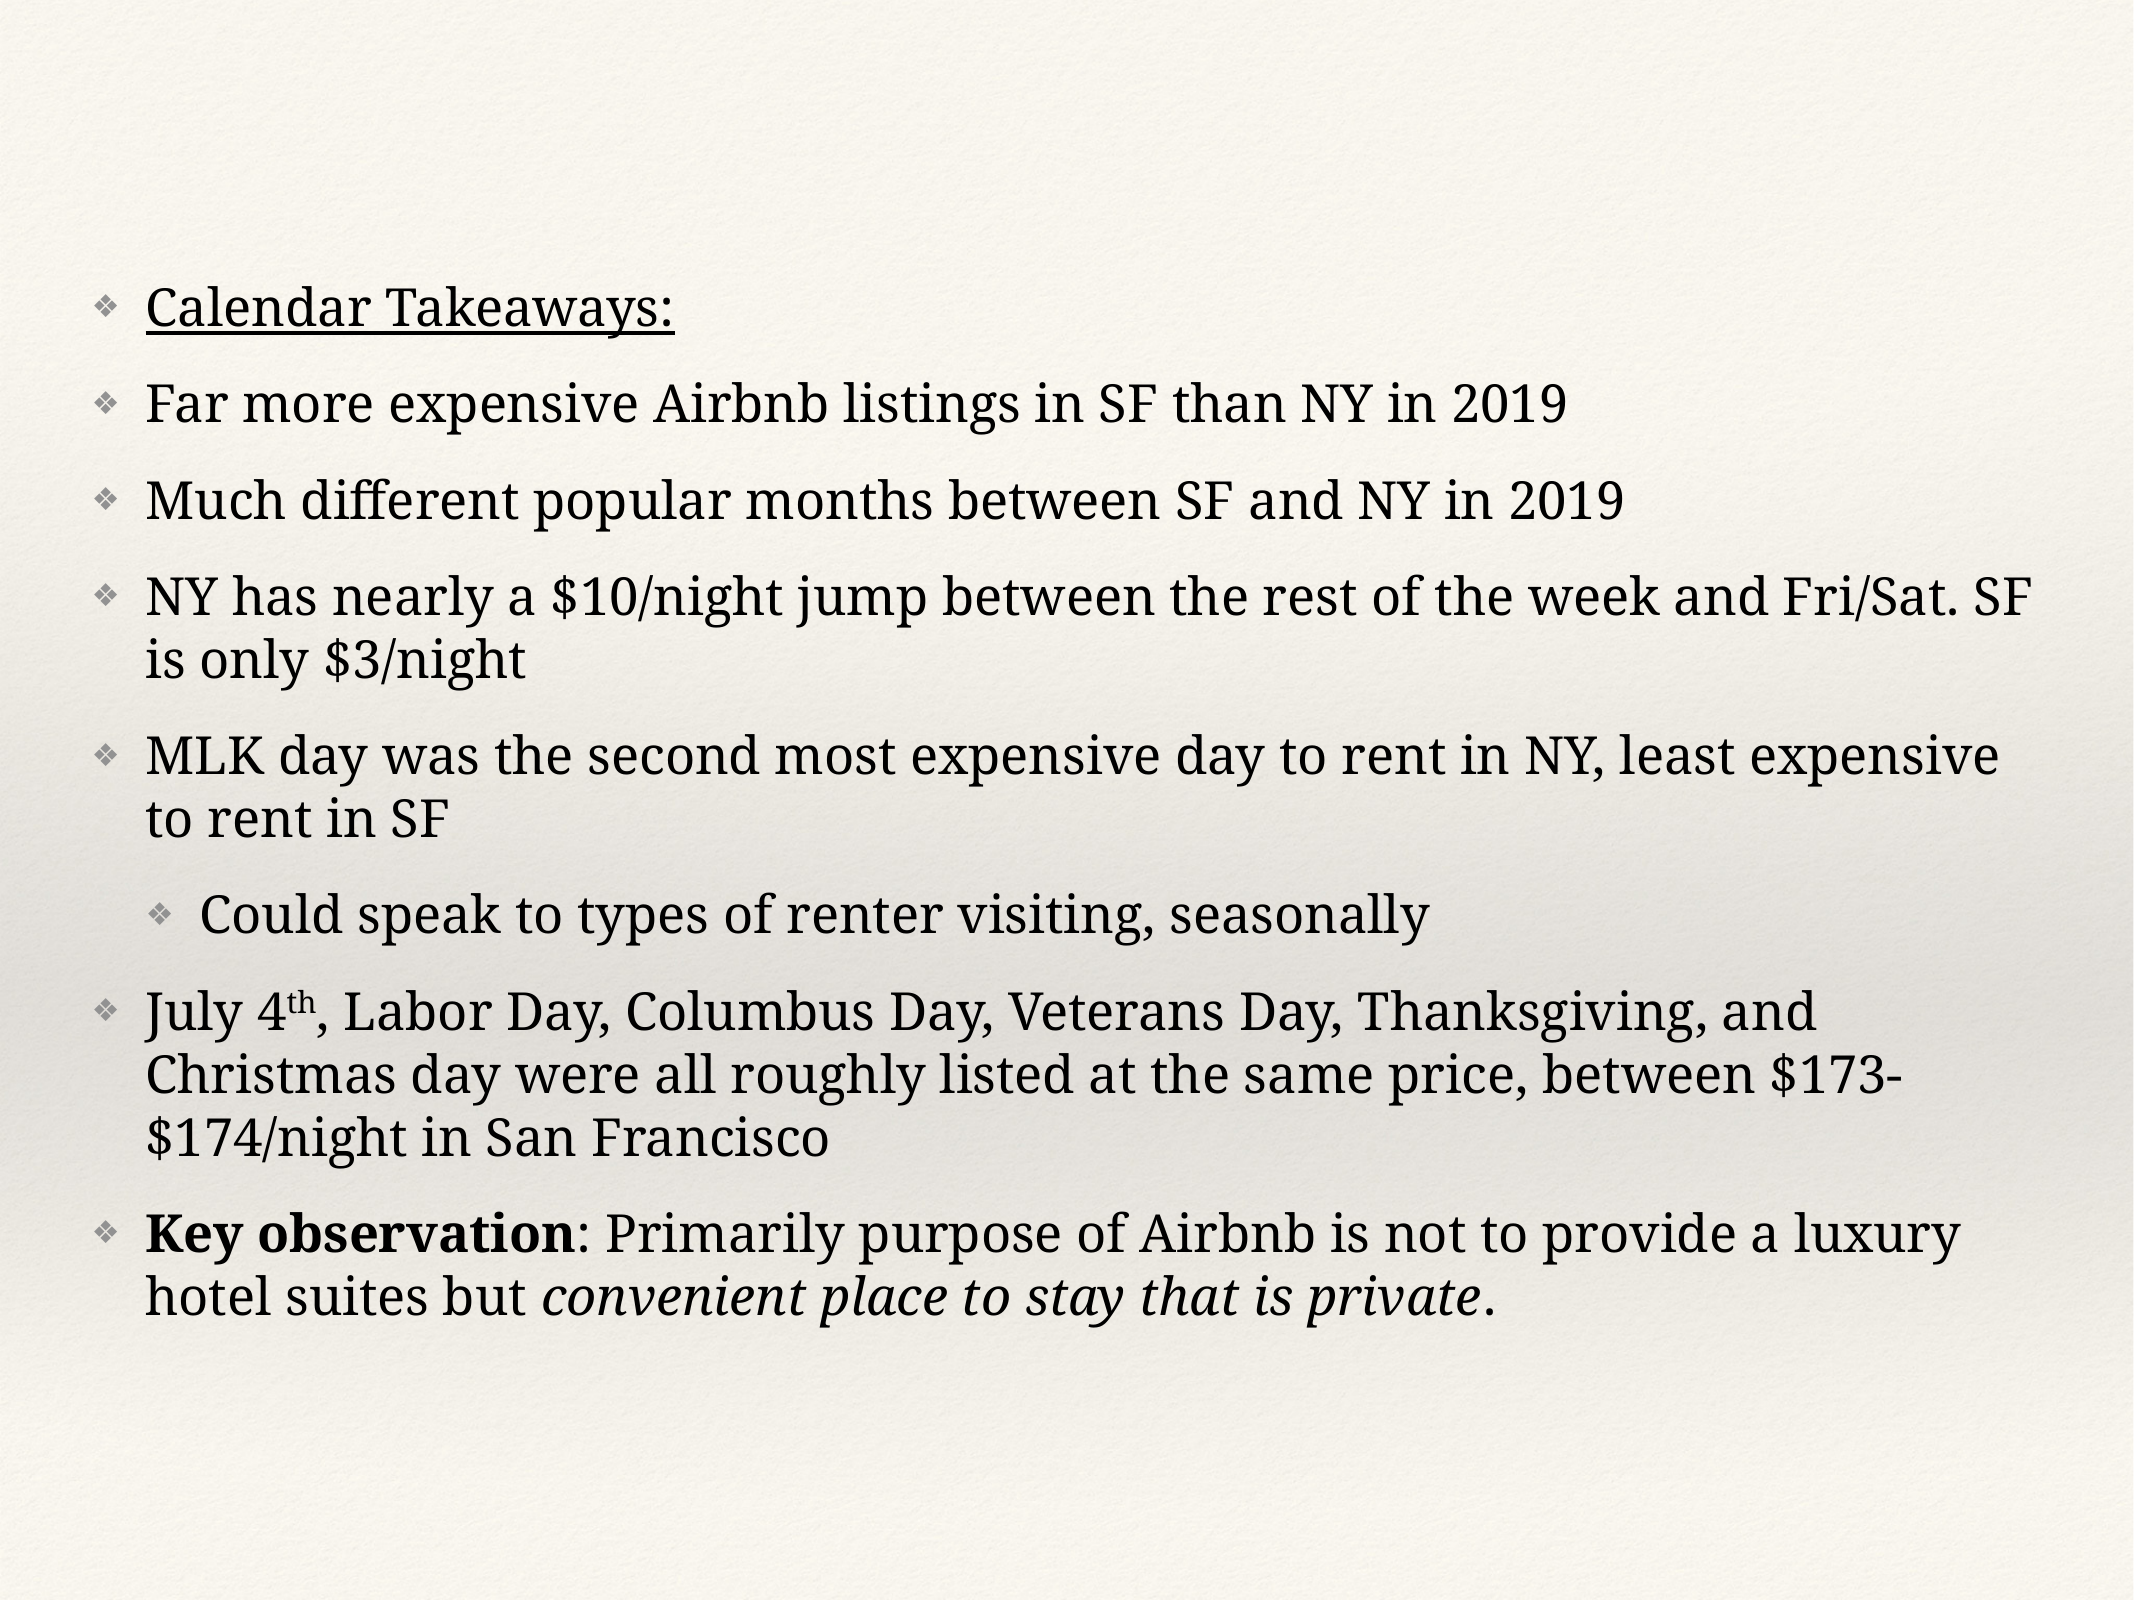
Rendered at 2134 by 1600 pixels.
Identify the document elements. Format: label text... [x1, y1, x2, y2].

picture [0, 0, 2134, 1600]
list Calendar Takeaways: Far more expensive Airbnb listings in SF than NY in 2019 Much different popular months between SF and NY in 2019 NY has nearly a $10/night jump between the rest of the week and Fri/Sat. SF is only $3/night MLK day was the second most expensive day to rent in NY, least expensive to rent in SF Could speak to types of renter visiting, seasonally July 4th, Labor Day, Columbus Day, Veterans Day, Thanksgiving, and Christmas day were all roughly listed at the same price, between $173-$174/night in San Francisco Key observation: Primarily purpose of Airbnb is not to provide a luxury hotel suites but convenient place to stay that is private. [82, 207, 2051, 1393]
